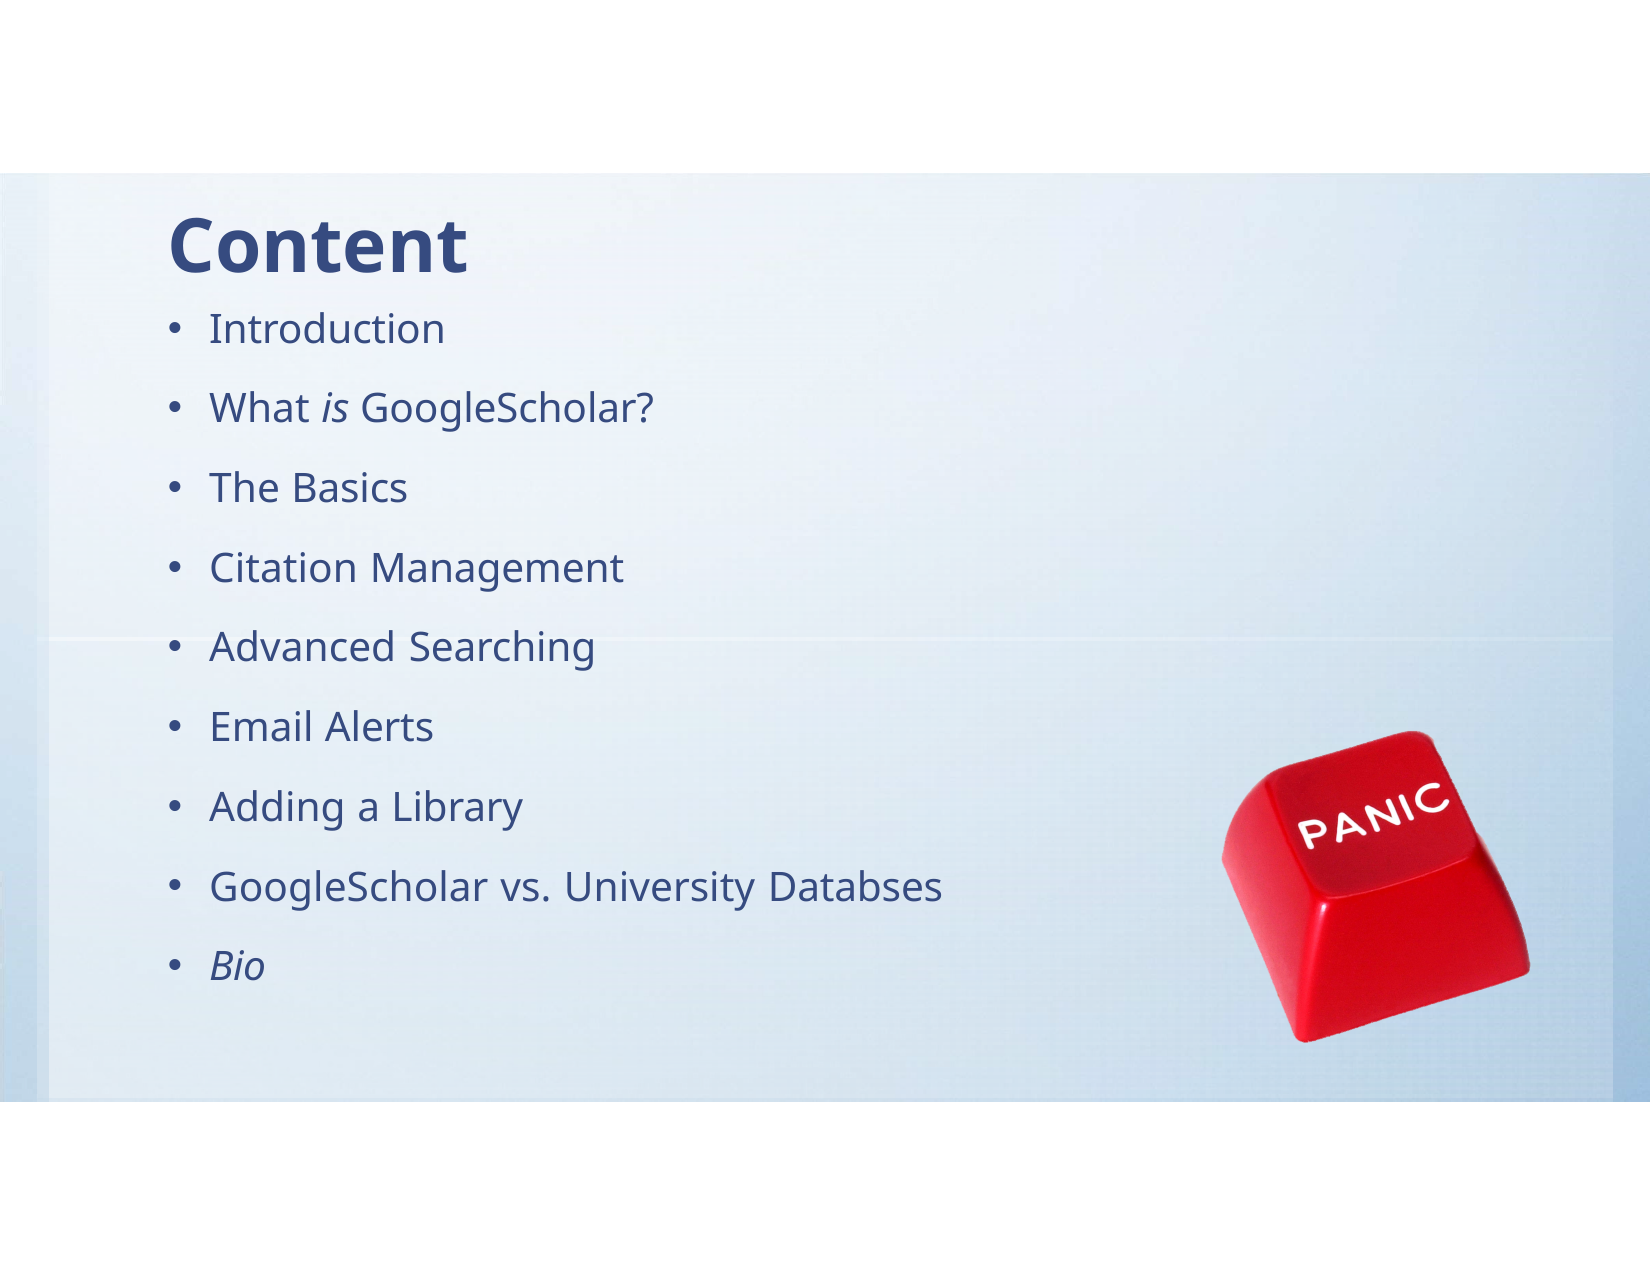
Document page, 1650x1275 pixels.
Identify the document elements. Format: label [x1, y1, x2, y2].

picture [0, 172, 1650, 1102]
